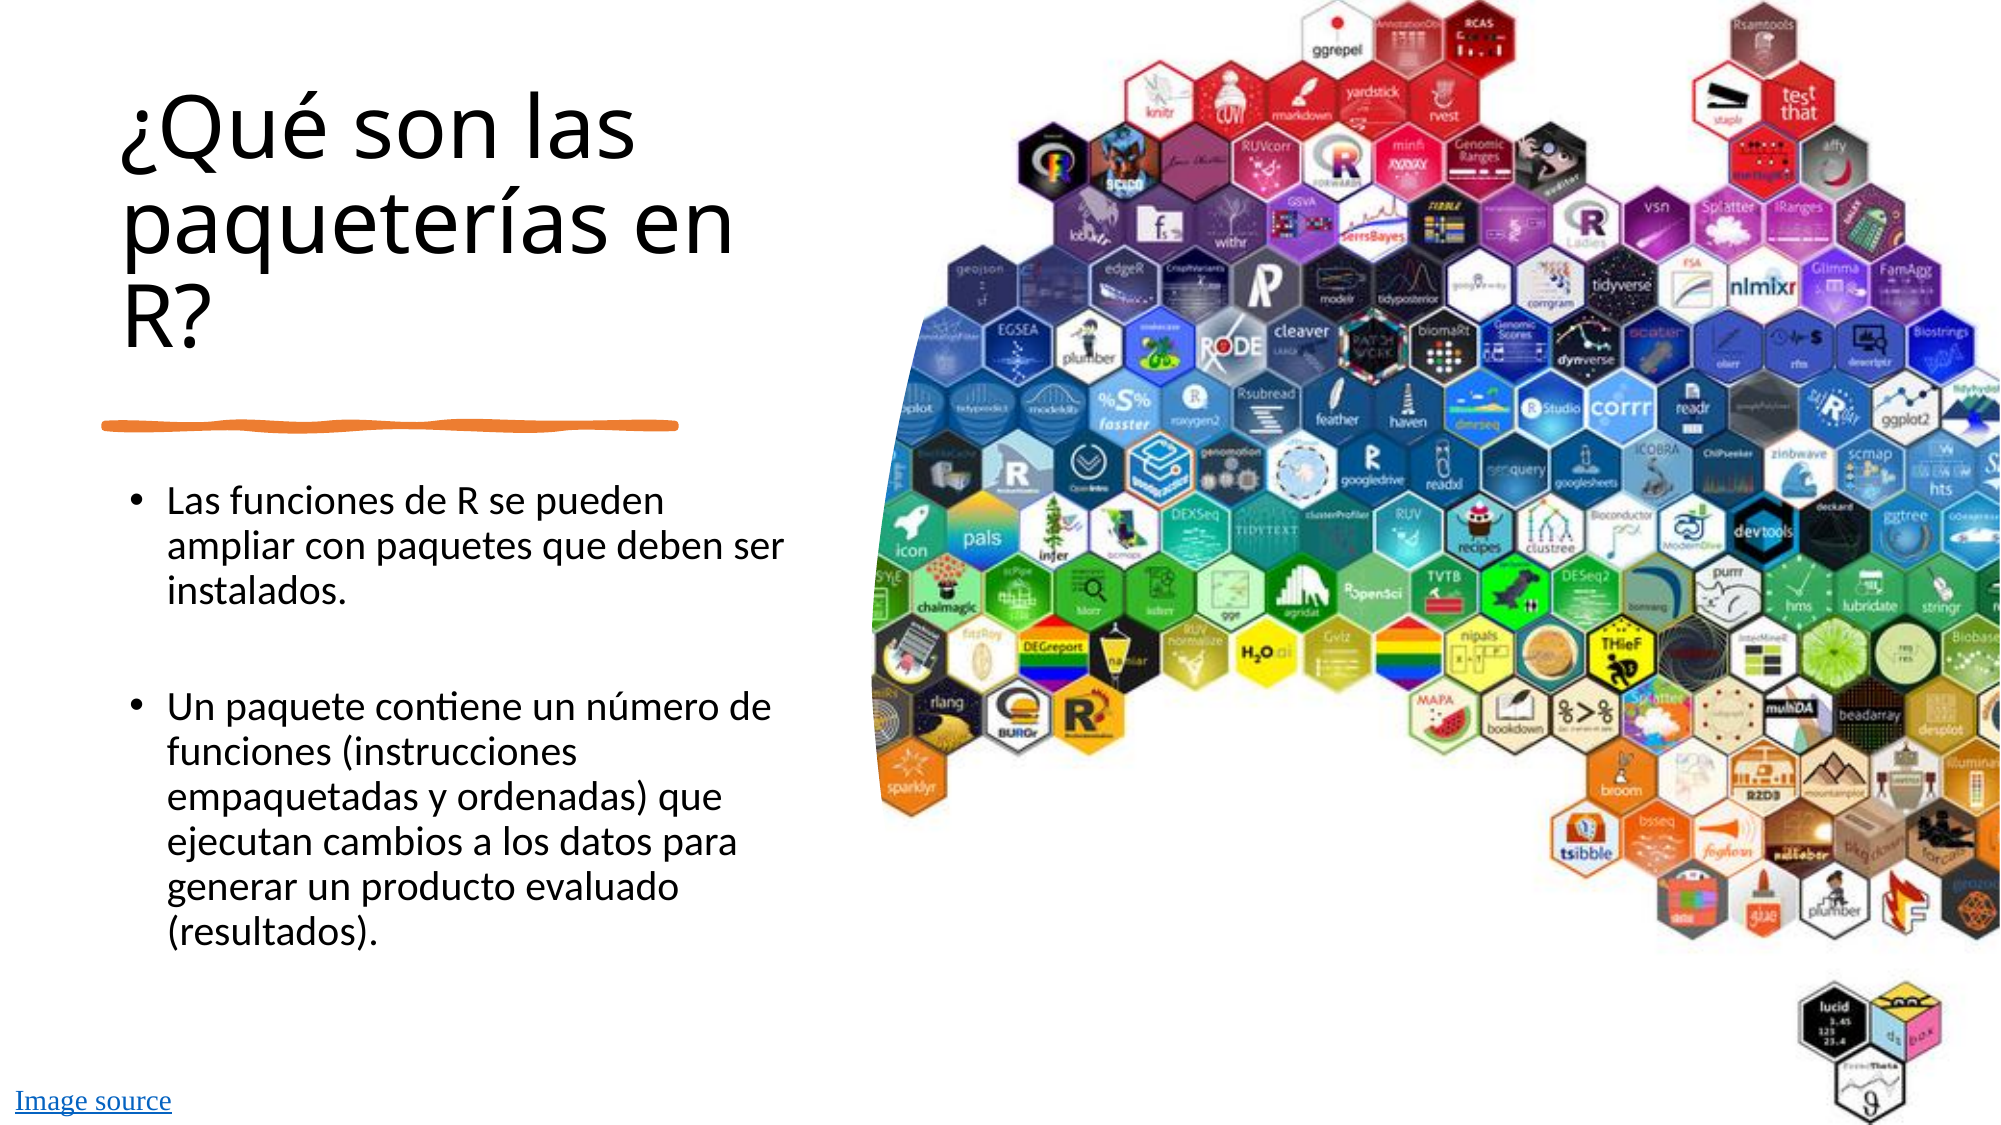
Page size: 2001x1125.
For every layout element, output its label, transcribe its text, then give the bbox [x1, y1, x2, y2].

text_box Las funciones de R se pueden ampliar con paquetes que deben ser instalados. Un paquete contiene un número de funciones (instrucciones empaquetadas y ordenadas) que ejecutan cambios a los datos para generar un producto evaluado (resultados). [104, 471, 802, 1016]
text_box [103, 421, 676, 431]
text_box Image source [0, 1074, 222, 1124]
picture [871, 0, 2000, 1125]
text_box [0, 0, 871, 1125]
title ¿Qué son las paqueterías en R? [105, 53, 822, 375]
